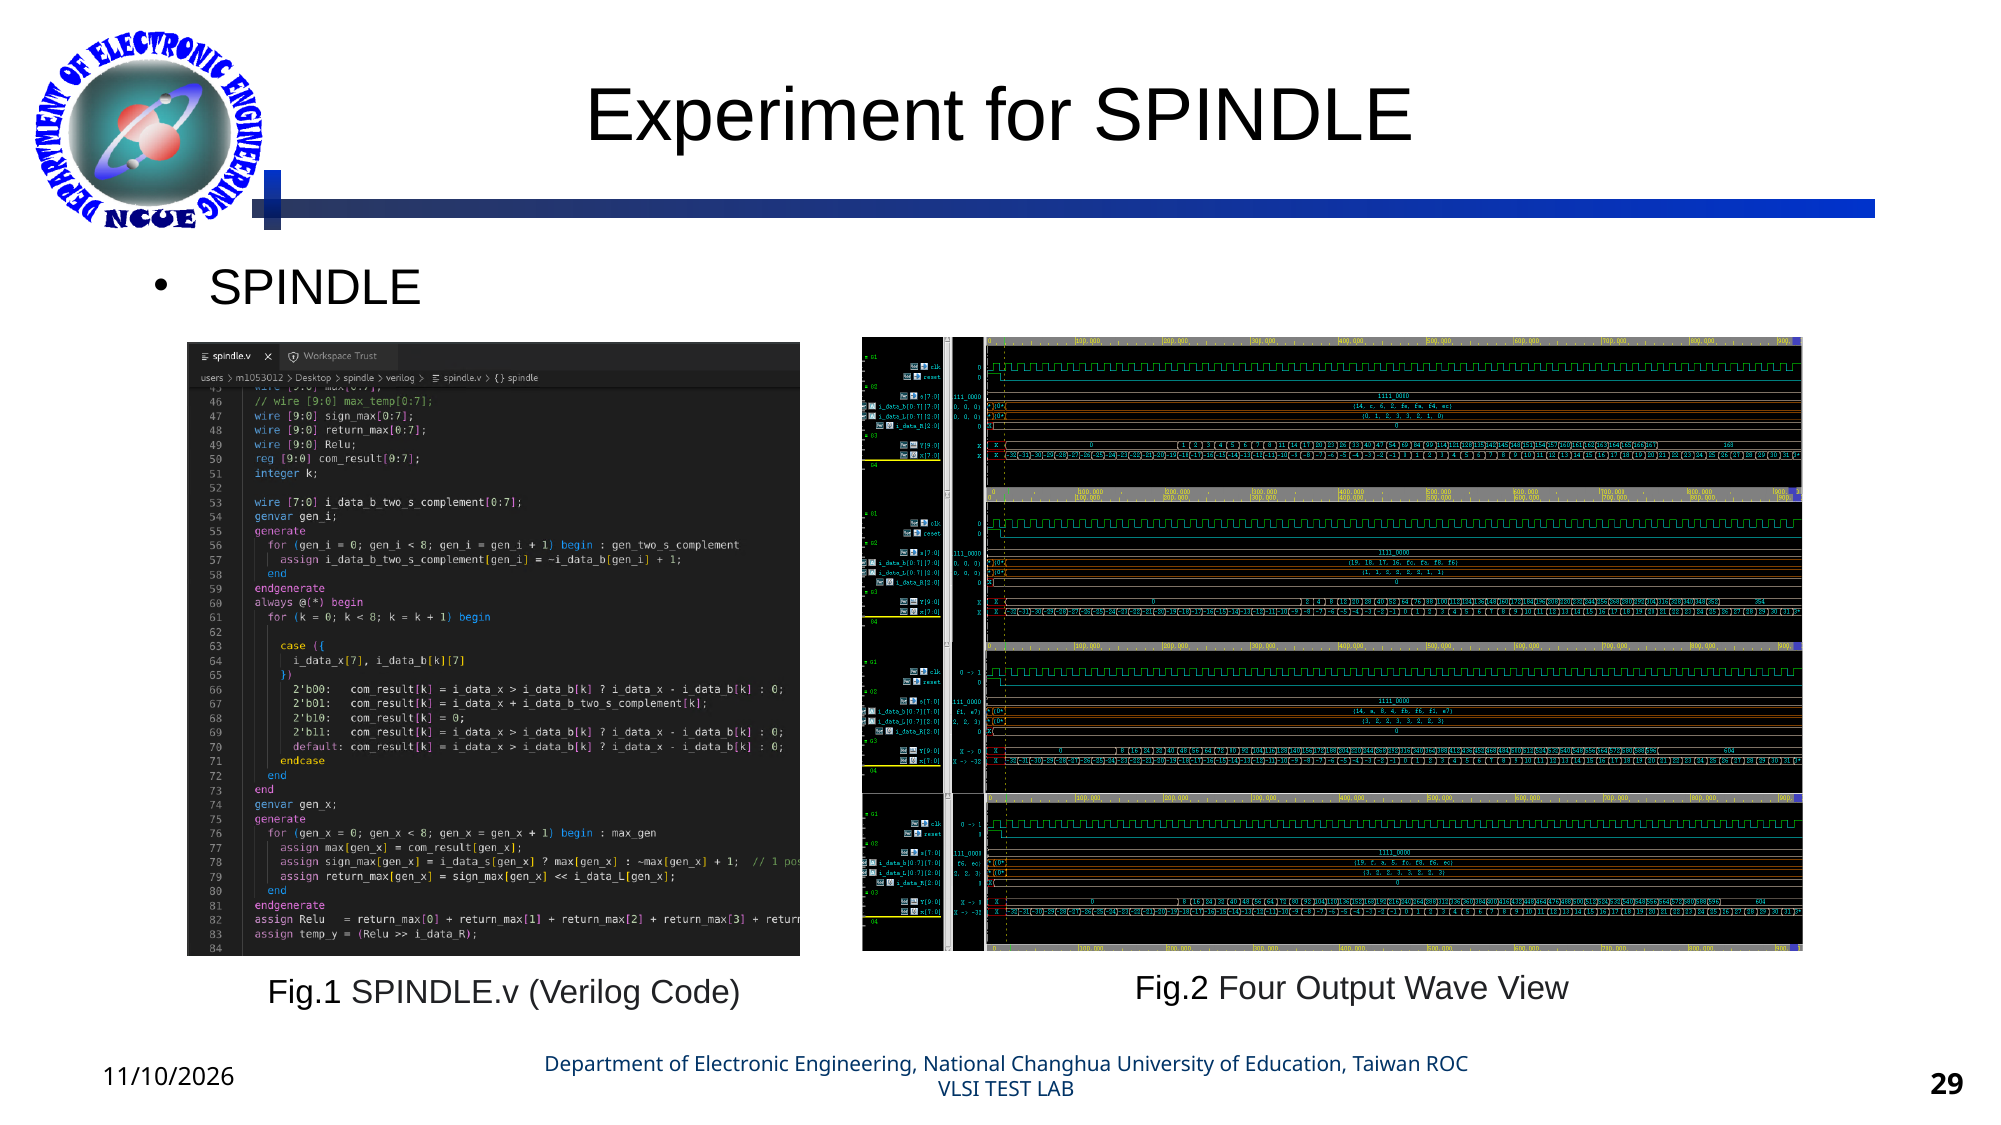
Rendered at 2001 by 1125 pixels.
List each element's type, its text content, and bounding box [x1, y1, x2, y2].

text_box Fig.2 Four Output Wave View [1120, 959, 1585, 1014]
text_box [0, 0, 2000, 75]
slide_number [87, 1024, 553, 1103]
list SPINDLE [137, 247, 1863, 327]
picture [32, 75, 252, 215]
picture [32, 216, 265, 241]
picture [187, 342, 800, 956]
list SPINDLE [137, 328, 1863, 1013]
title Experiment for SPINDLE [194, 75, 1805, 208]
text_box Fig.1 SPINDLE.v (Verilog Code) [252, 964, 757, 1018]
footer Department of Electronic Engineering, National Changhua University of Education, Taiwan ROC VLSI TEST LAB [99, 1024, 1913, 1125]
picture [862, 337, 1803, 951]
slide_number 29 [1513, 1038, 1979, 1113]
